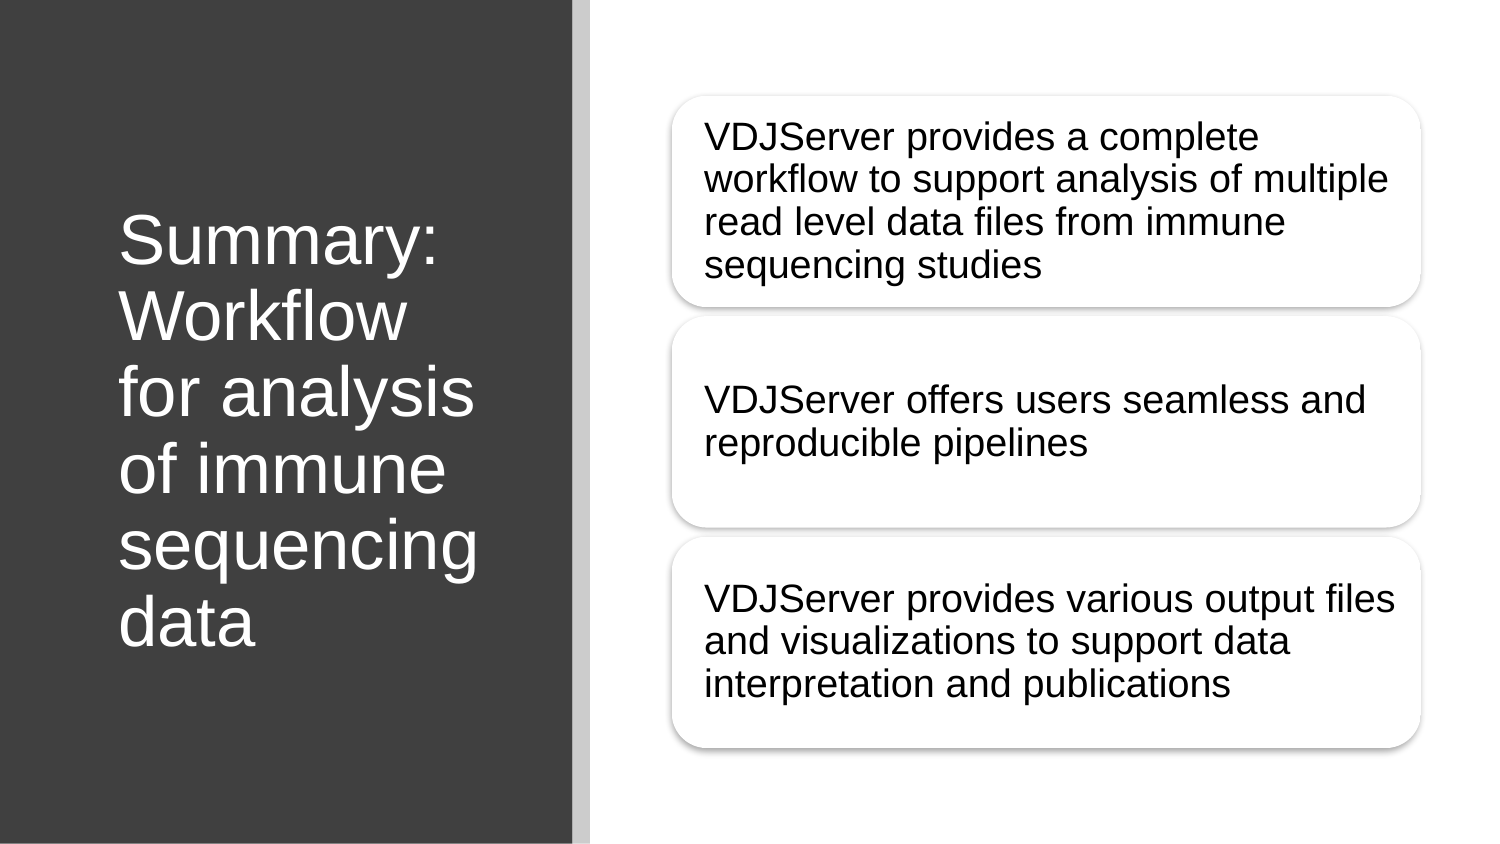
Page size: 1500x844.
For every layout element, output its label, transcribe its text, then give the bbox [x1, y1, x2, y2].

text_box [570, 0, 592, 844]
text_box [0, 0, 570, 844]
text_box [671, 78, 1422, 765]
title Summary: Workflow for analysis of immune sequencing data [103, 99, 514, 765]
